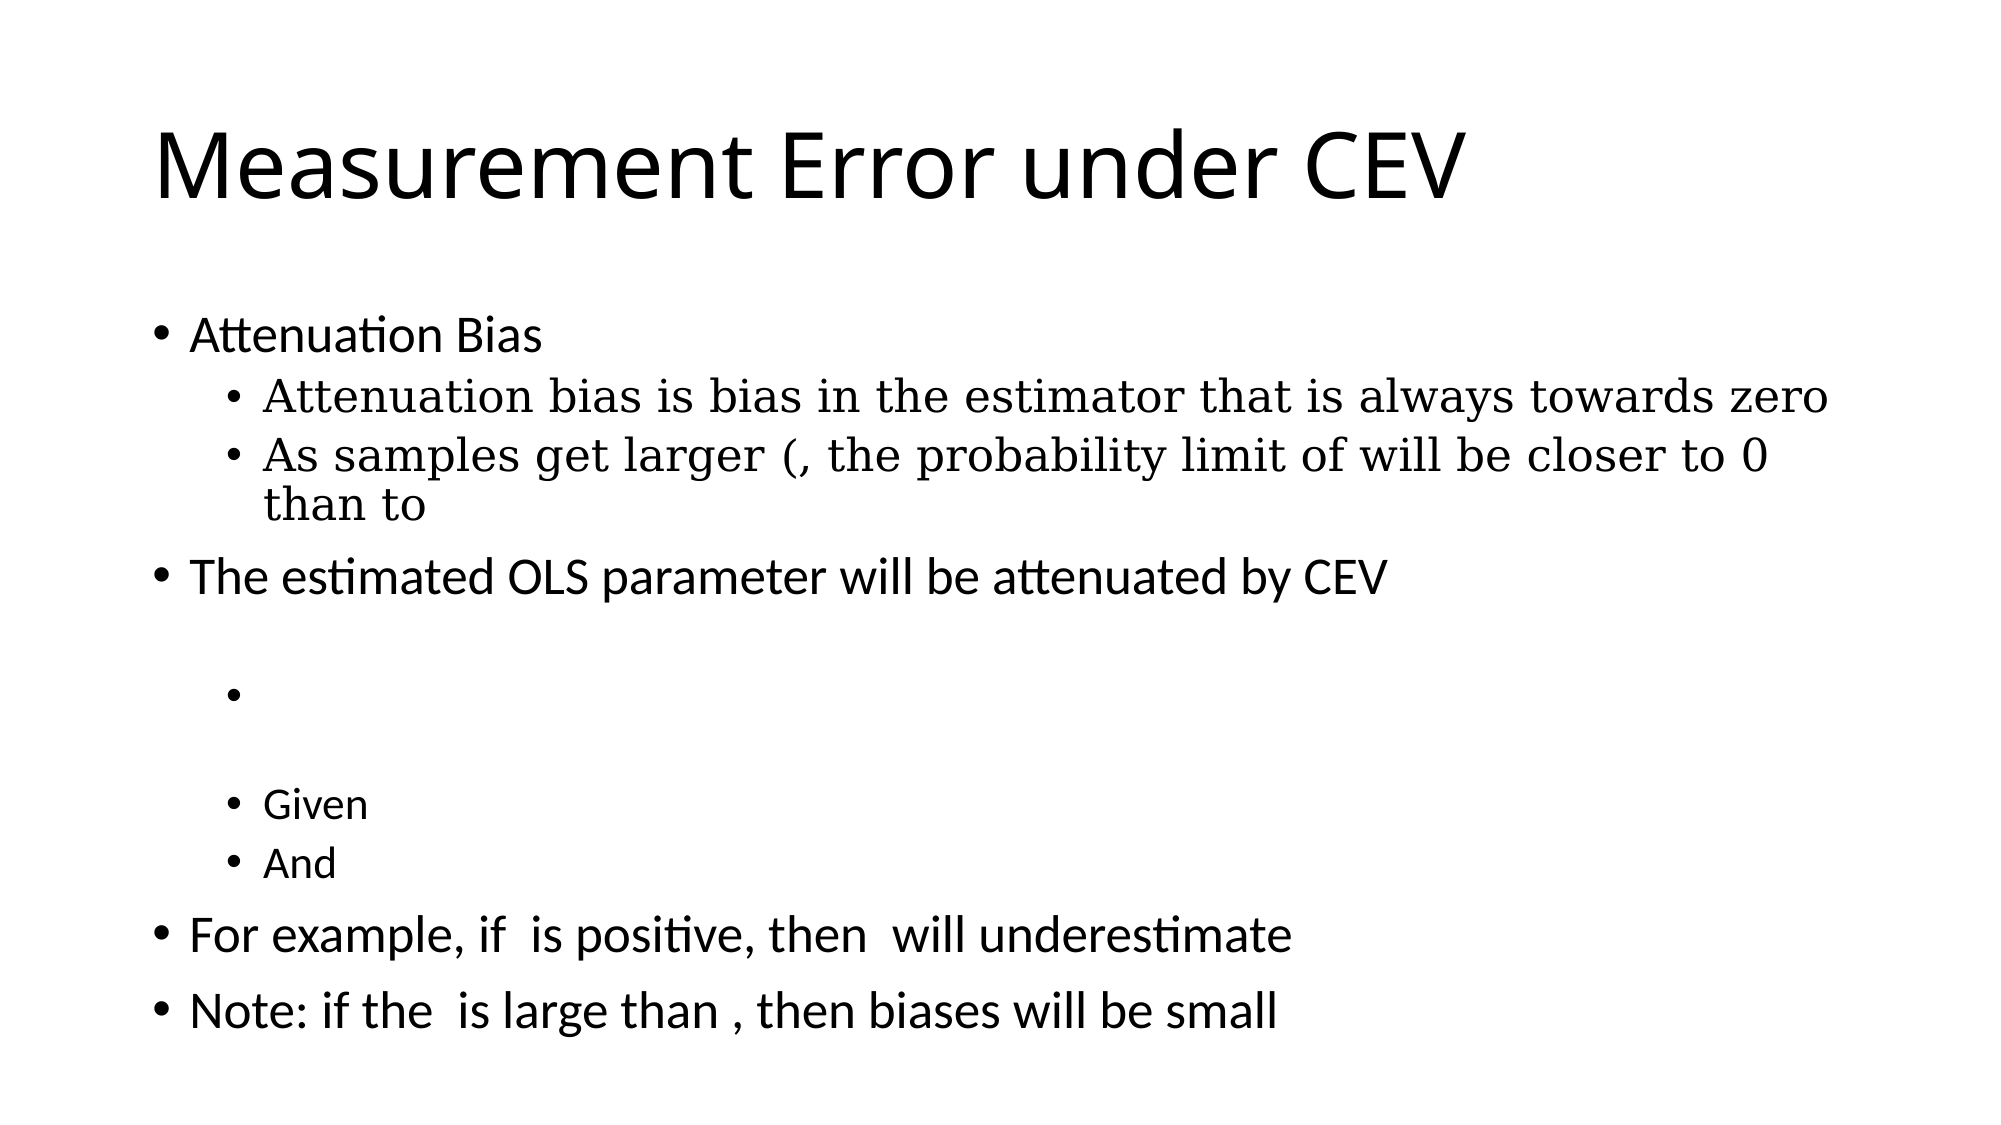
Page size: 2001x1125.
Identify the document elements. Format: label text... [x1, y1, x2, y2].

title Measurement Error under CEV [137, 59, 1863, 278]
